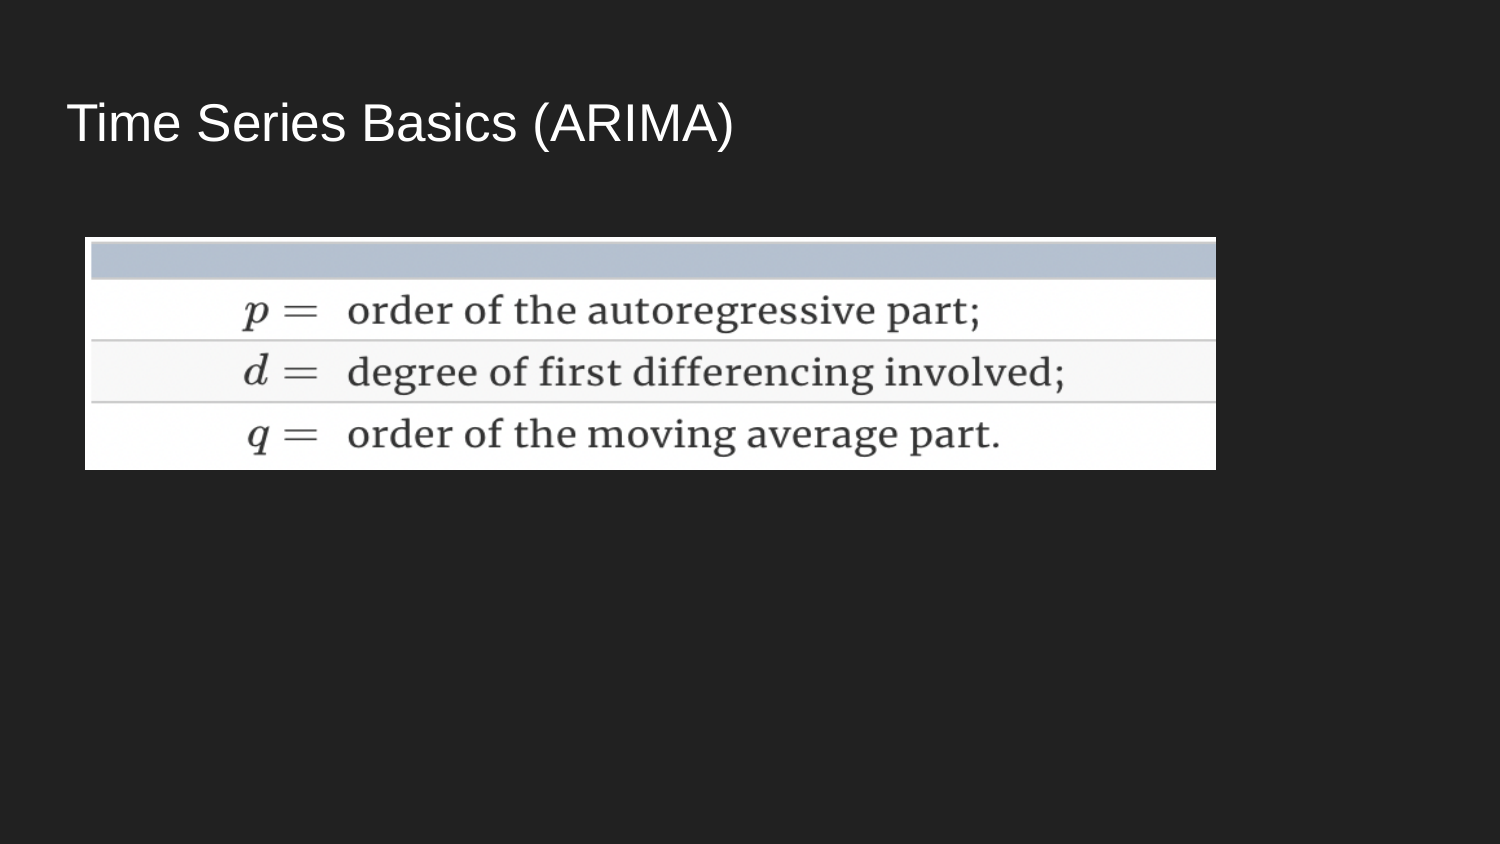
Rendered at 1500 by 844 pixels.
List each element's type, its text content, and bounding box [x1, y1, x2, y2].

title Time Series Basics (ARIMA) [51, 72, 1449, 167]
picture [84, 237, 1216, 470]
